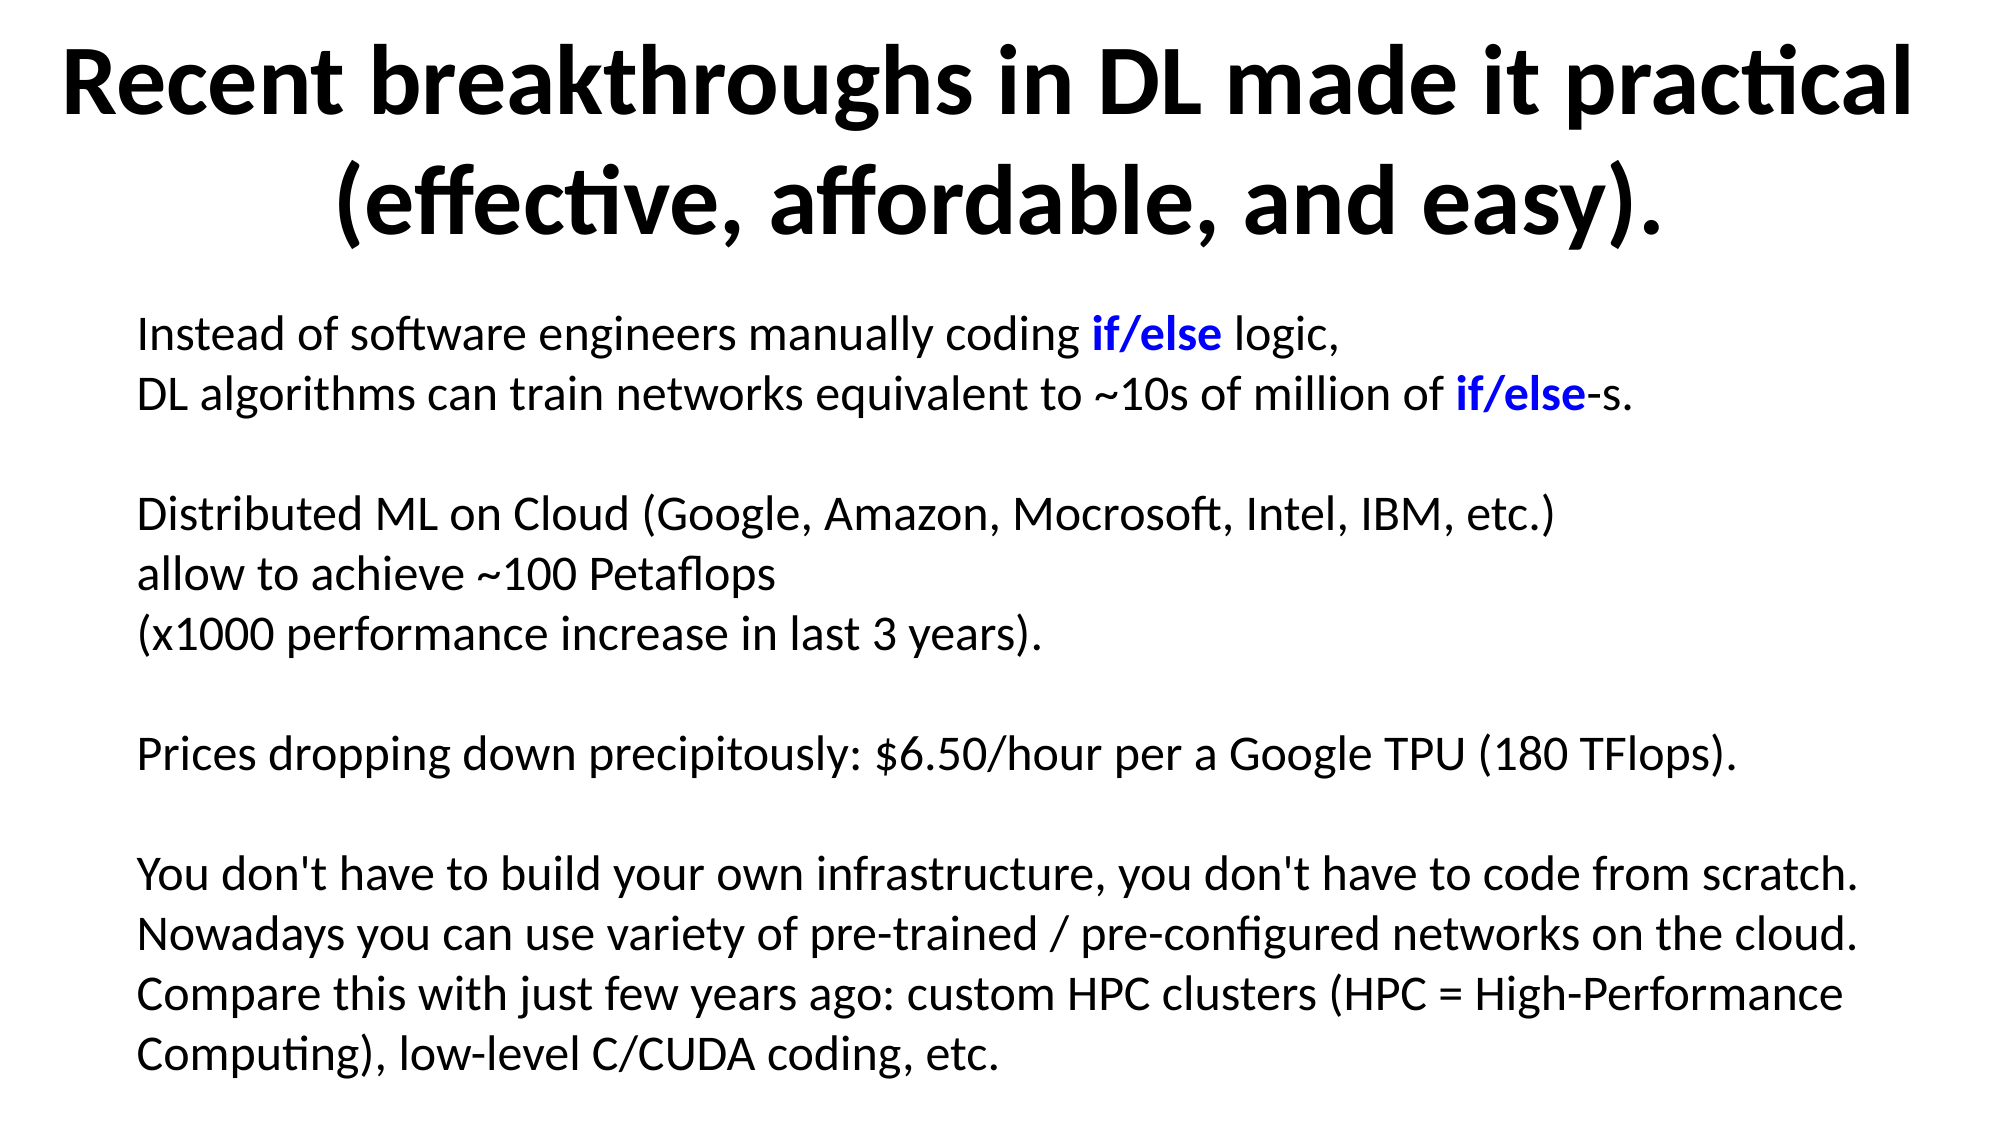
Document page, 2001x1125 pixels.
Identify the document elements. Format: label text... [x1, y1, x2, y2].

text_box Instead of software engineers manually coding if/else logic, DL algorithms can train networks equivalent to ~10s of million of if/else-s. Distributed ML on Cloud (Google, Amazon, Mocrosoft, Intel, IBM, etc.) allow to achieve ~100 Petaflops (x1000 performance increase in last 3 years). Prices dropping down precipitously: $6.50/hour per a Google TPU (180 TFlops). You don't have to build your own infrastructure, you don't have to code from scratch. Nowadays you can use variety of pre-trained / pre-configured networks on the cloud. Compare this with just few years ago: custom HPC clusters (HPC = High-Performance Computing), low-level C/CUDA coding, etc. [121, 285, 1879, 1101]
text_box Recent breakthroughs in DL made it practical (effective, affordable, and easy). [0, 0, 2000, 261]
